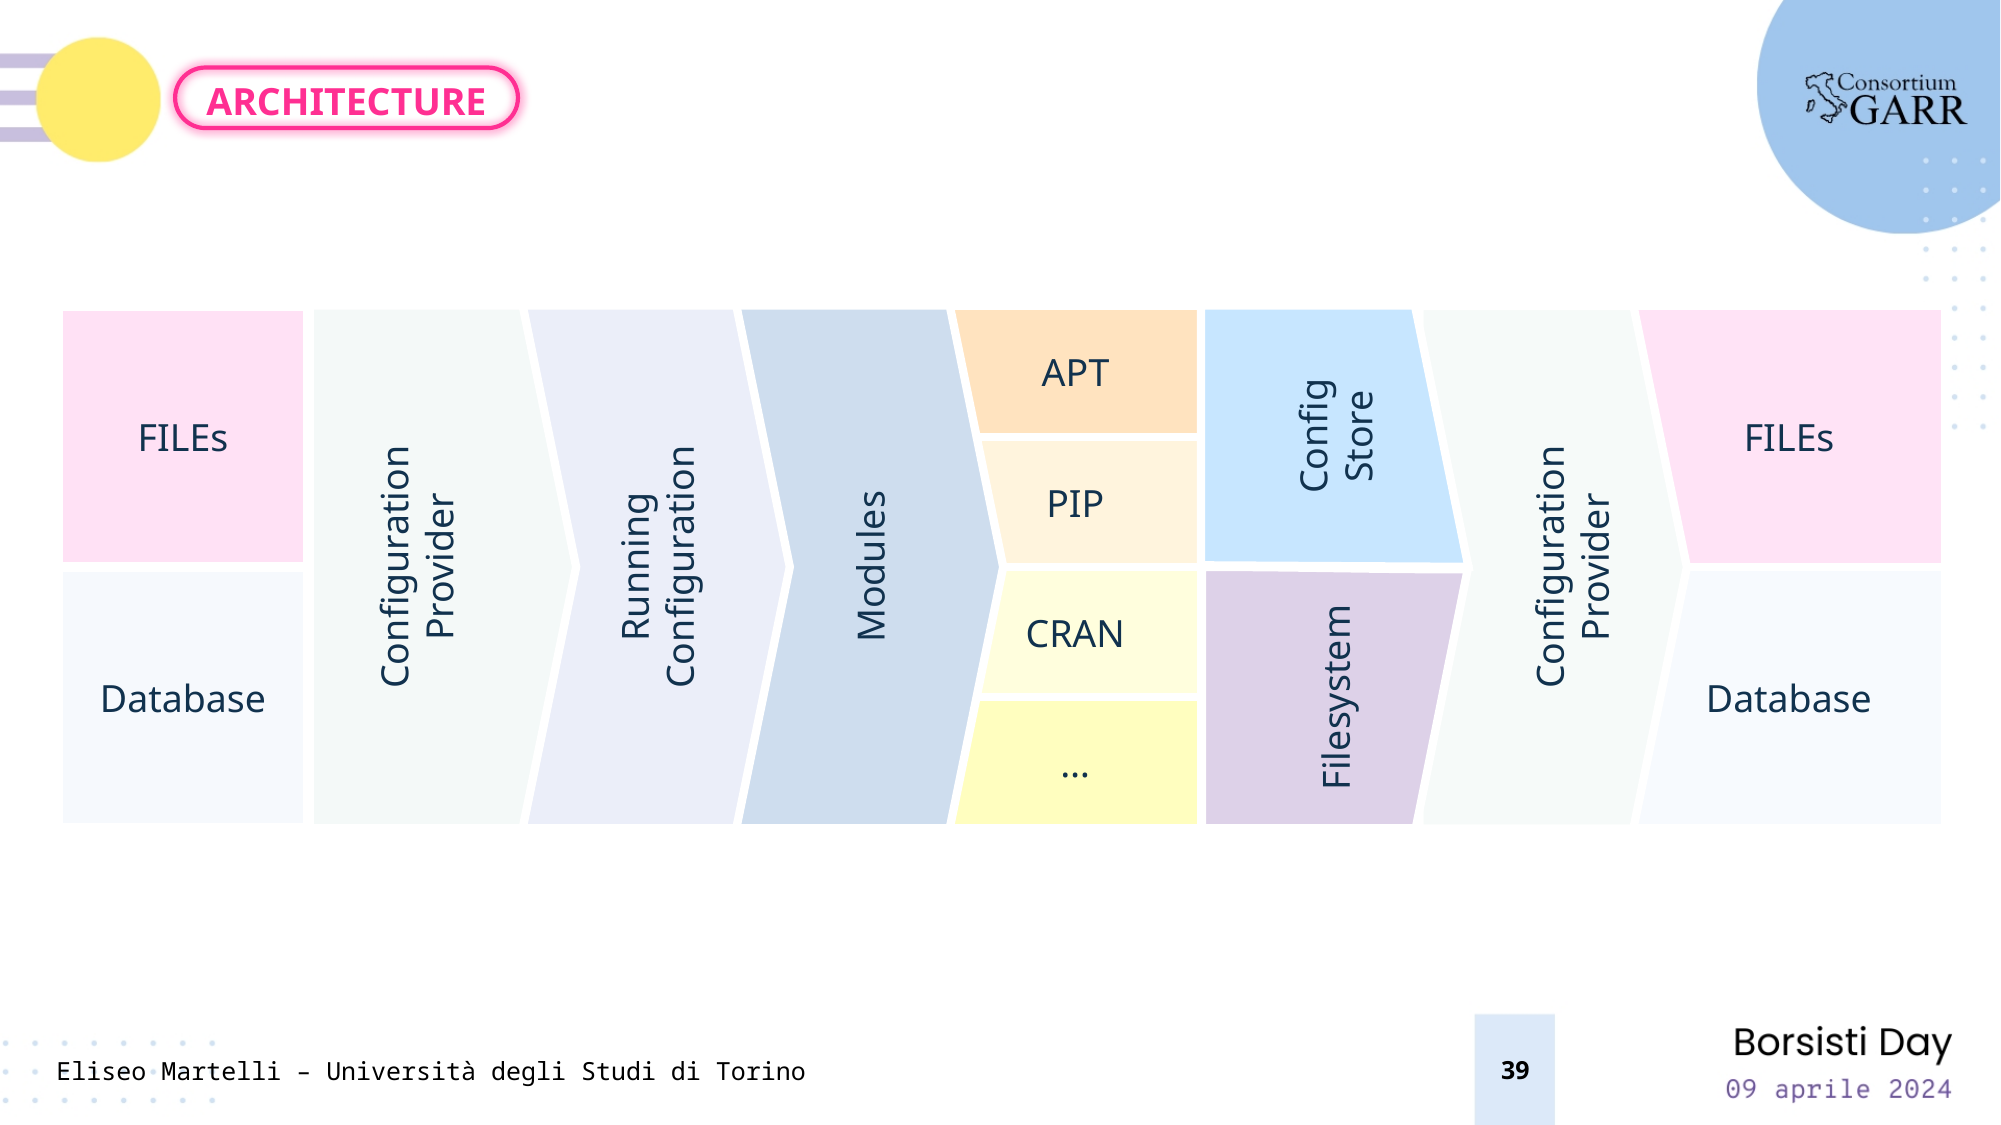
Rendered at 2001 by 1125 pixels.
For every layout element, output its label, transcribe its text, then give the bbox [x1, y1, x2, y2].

text_box Database [56, 566, 310, 829]
text_box FILEs [1635, 305, 1946, 566]
text_box APT [951, 305, 1200, 436]
slide_number 39 [1476, 1046, 1555, 1095]
footer Eliseo Martelli – Università degli Studi di Torino [41, 1047, 1349, 1104]
text_box Database [1635, 566, 1946, 830]
text_box Running Configuration [524, 304, 791, 830]
text_box Configuration Provider [307, 304, 578, 830]
text_box PIP [978, 436, 1200, 566]
text_box Config Store [1200, 304, 1470, 568]
text_box FILEs [56, 305, 310, 566]
text_box … [951, 696, 1200, 830]
text_box Modules [738, 304, 1005, 830]
text_box Filesystem [1200, 565, 1470, 830]
text_box Configuration Provider [1418, 304, 1688, 830]
text_box [174, 66, 520, 130]
picture [0, 0, 2001, 1125]
text_box CRAN [979, 566, 1200, 696]
